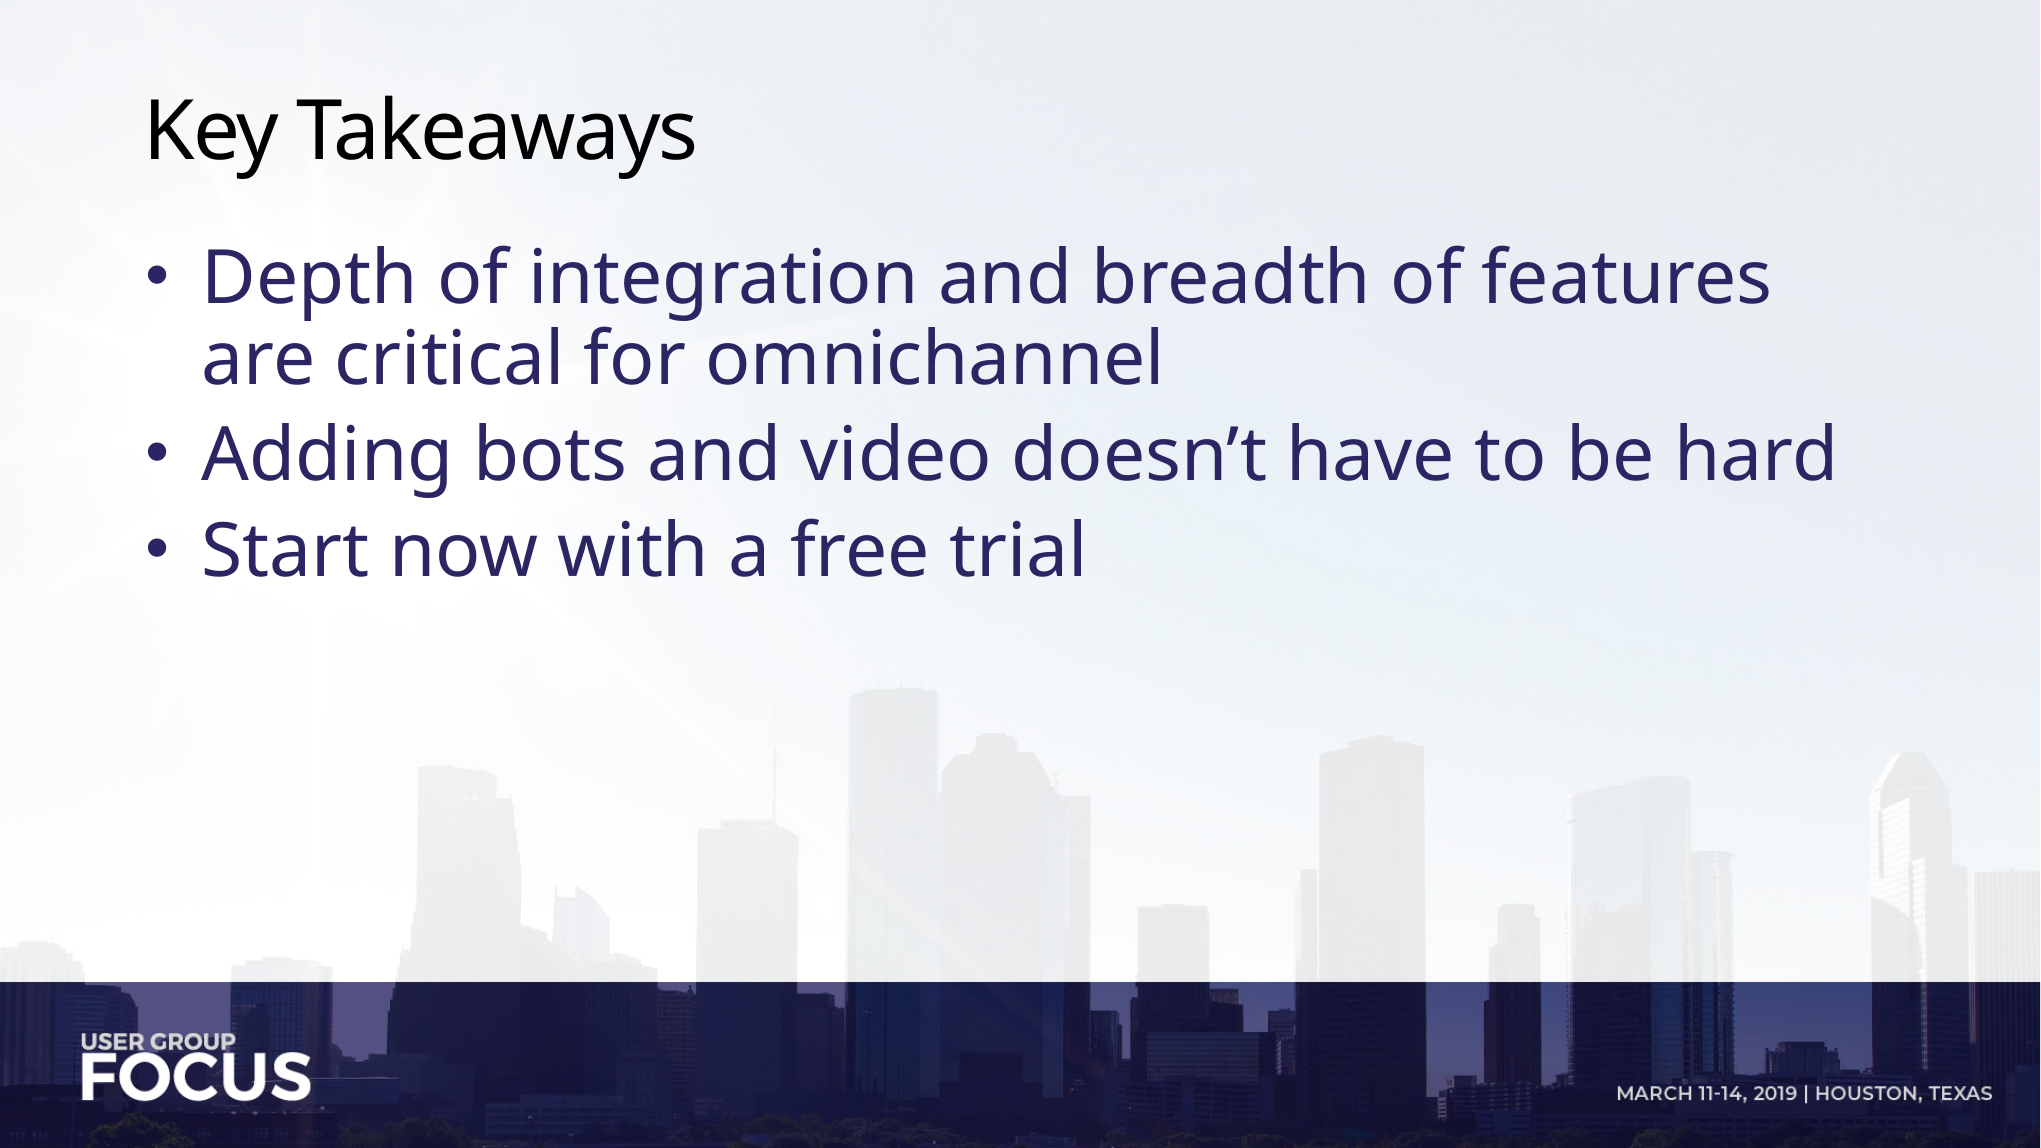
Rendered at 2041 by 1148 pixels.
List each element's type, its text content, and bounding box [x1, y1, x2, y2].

title Key Takeaways [120, 73, 1921, 187]
picture [0, 0, 2041, 1148]
list Depth of integration and breadth of features are critical for omnichannel Adding bots and video doesn’t have to be hard Start now with a free trial [121, 223, 1921, 949]
